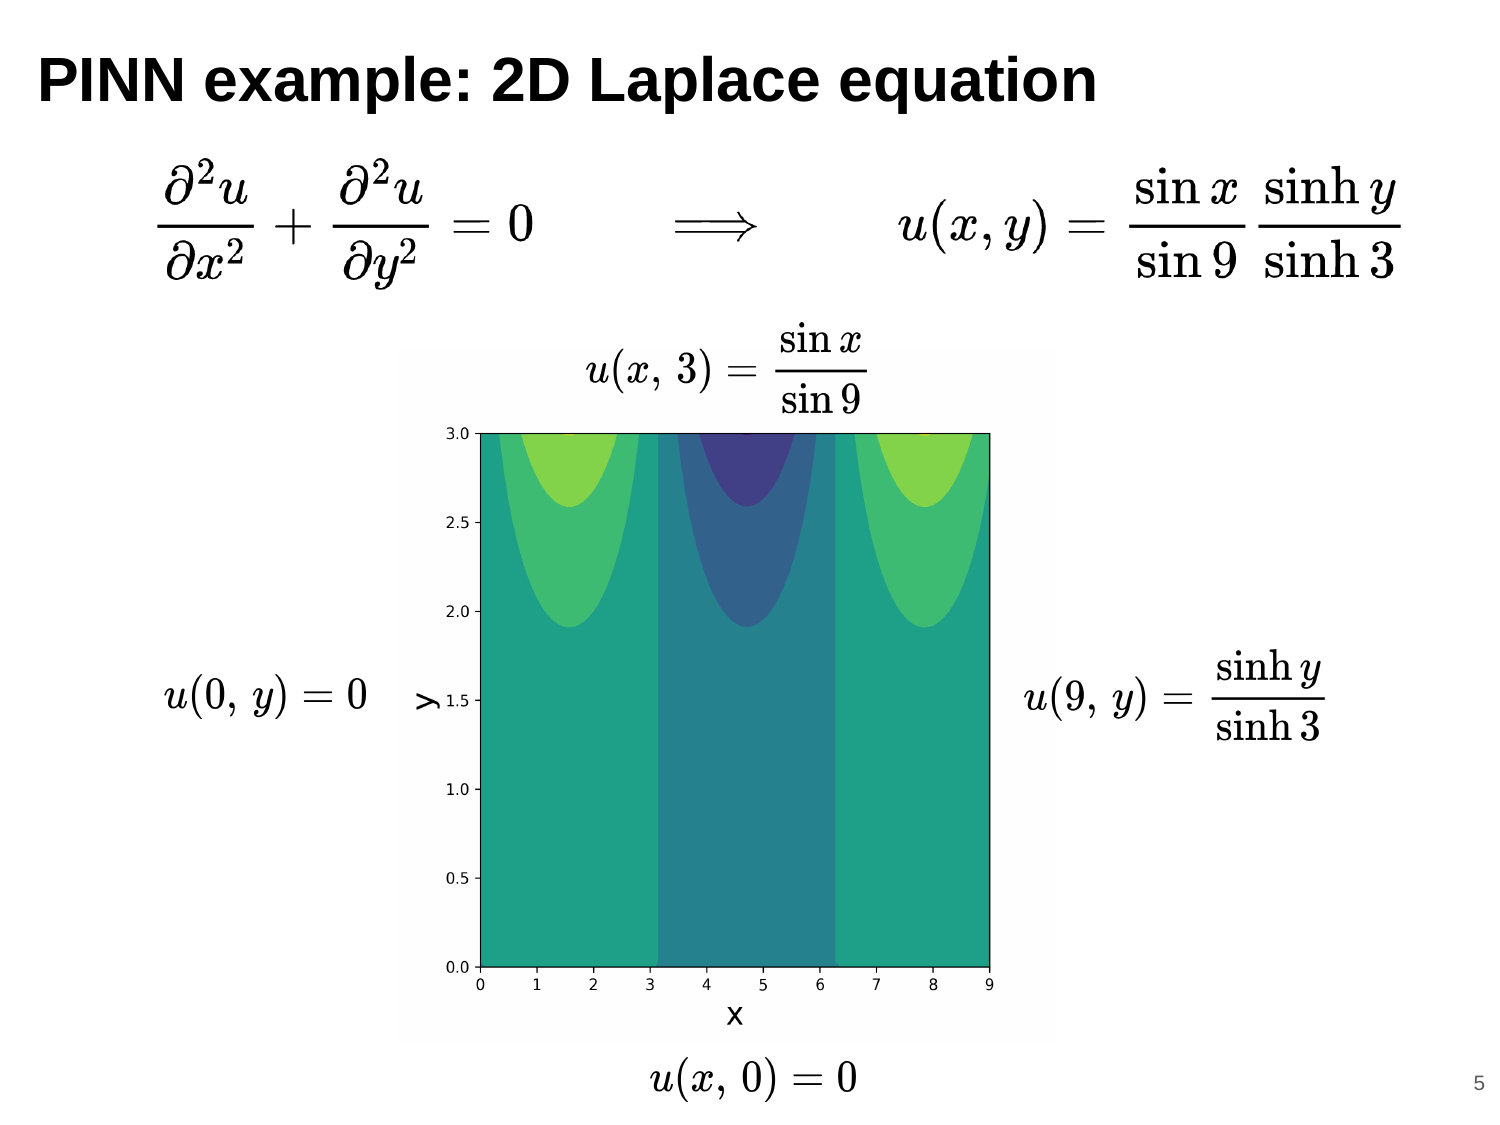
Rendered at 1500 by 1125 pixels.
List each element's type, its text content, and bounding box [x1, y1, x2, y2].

picture [397, 321, 1325, 1043]
picture [650, 1057, 856, 1103]
picture [156, 158, 1402, 291]
picture [163, 674, 366, 719]
slide_number ‹#› [1410, 1038, 1500, 1125]
title PINN example: 2D Laplace equation [22, 23, 1421, 127]
